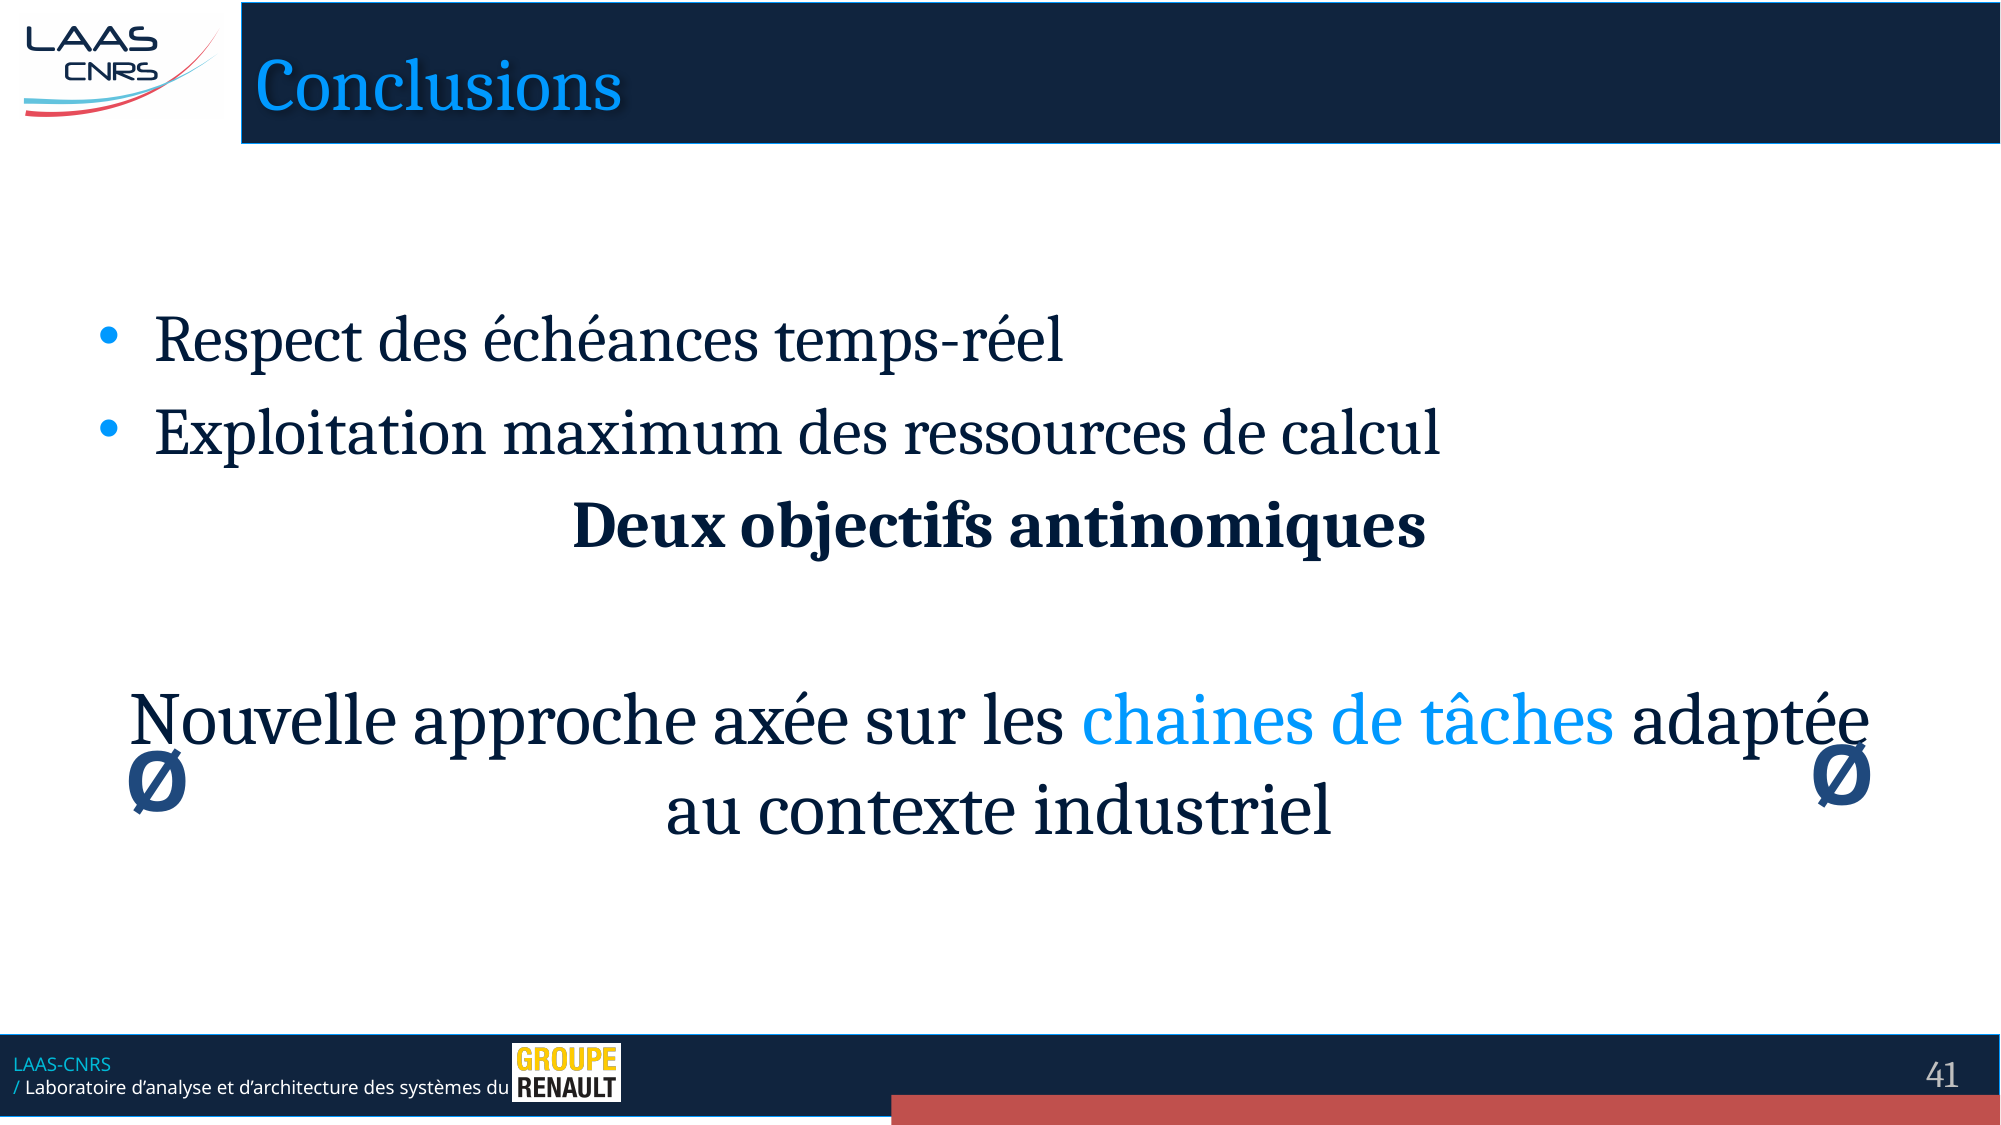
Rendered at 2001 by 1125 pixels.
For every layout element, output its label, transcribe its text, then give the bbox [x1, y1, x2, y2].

picture [17, 12, 226, 120]
text_box Ø [109, 720, 195, 936]
title Conclusions [241, 33, 1634, 127]
picture [517, 1047, 616, 1098]
list Respect des échéances temps-réel Exploitation maximum des ressources de calcul Deux objectifs antinomiques Nouvelle approche axée sur les chaines de tâches adaptée au contexte industriel [82, 193, 1917, 1024]
text_box Ø [1805, 622, 1891, 837]
